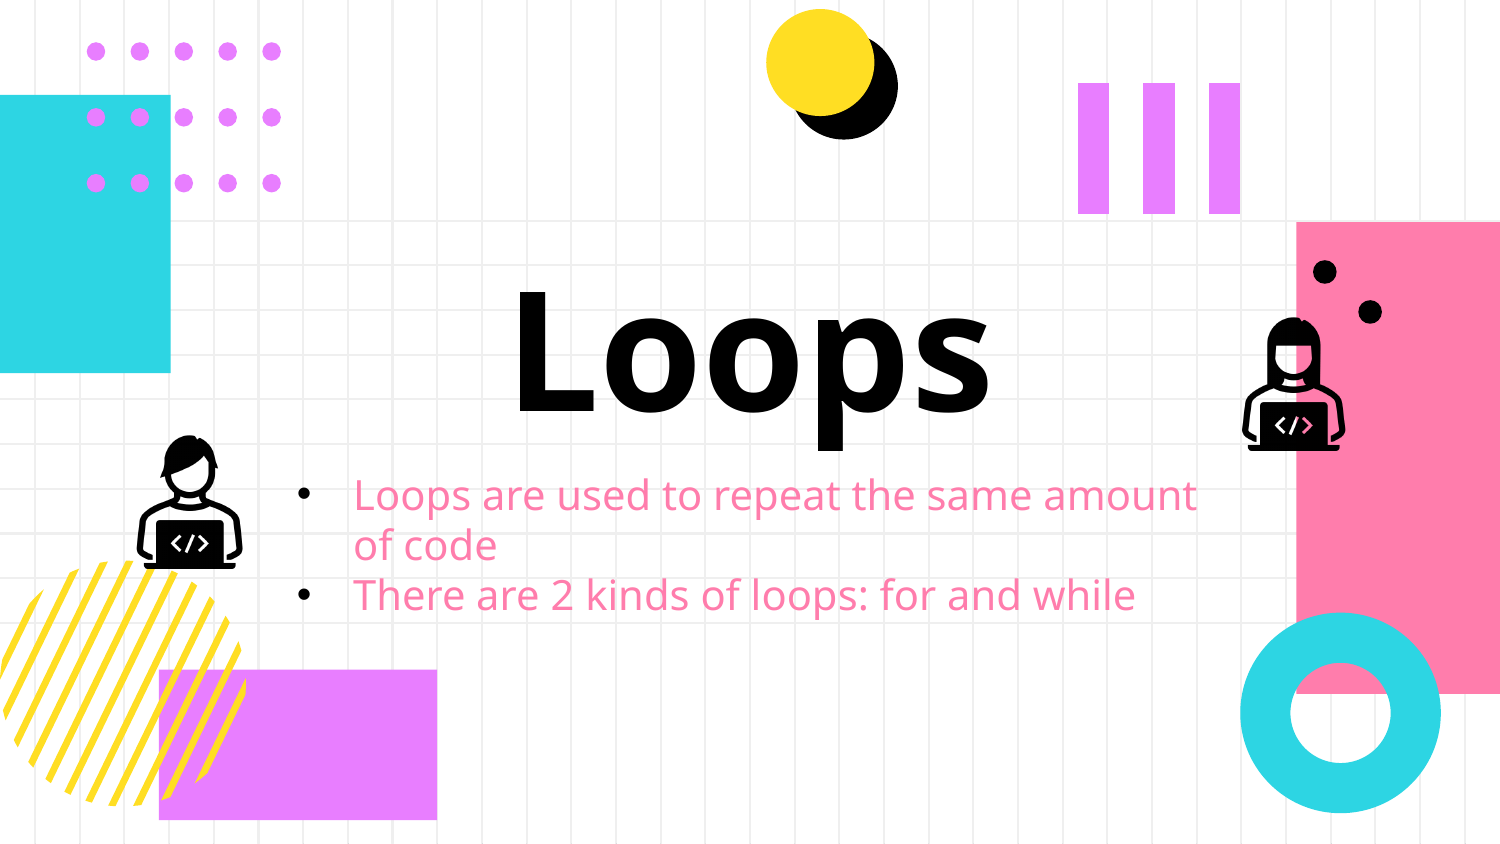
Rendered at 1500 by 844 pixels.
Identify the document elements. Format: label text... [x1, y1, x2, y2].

title Loops [237, 275, 1263, 414]
picture [1217, 303, 1369, 454]
picture [114, 421, 265, 573]
subtitle Loops are used to repeat the same amount of code There are 2 kinds of loops: for and while [281, 453, 1219, 619]
